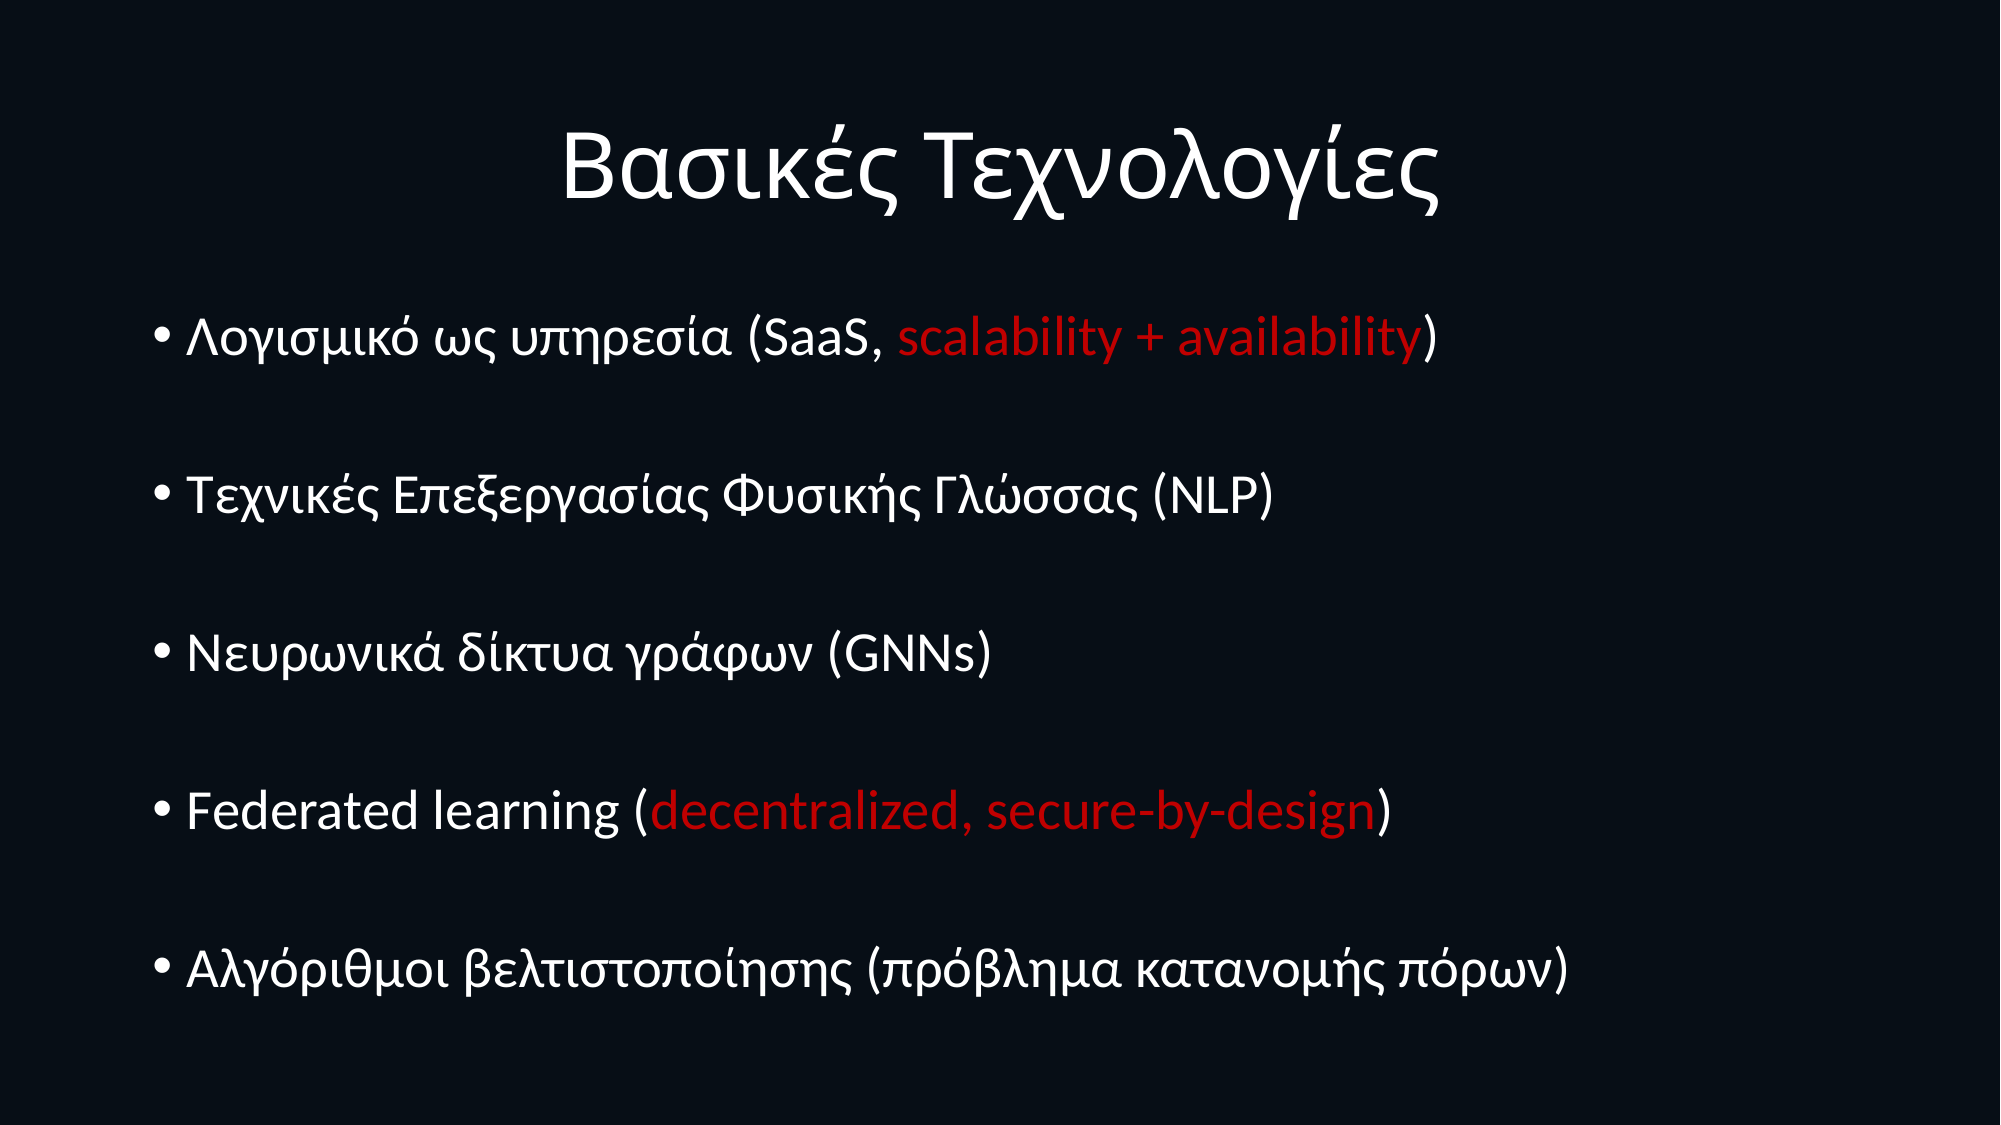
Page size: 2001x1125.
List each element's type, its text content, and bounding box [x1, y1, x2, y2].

list Λογισμικό ως υπηρεσία (SaaS, scalability + availability) Τεχνικές Επεξεργασίας Φυσικής Γλώσσας (NLP) Νευρωνικά δίκτυα γράφων (GNNs) Federated learning (decentralized, secure-by-design) Αλγόριθμοι βελτιστοποίησης (πρόβλημα κατανομής πόρων) [137, 299, 1863, 1014]
title Βασικές Τεχνολογίες [137, 59, 1863, 278]
